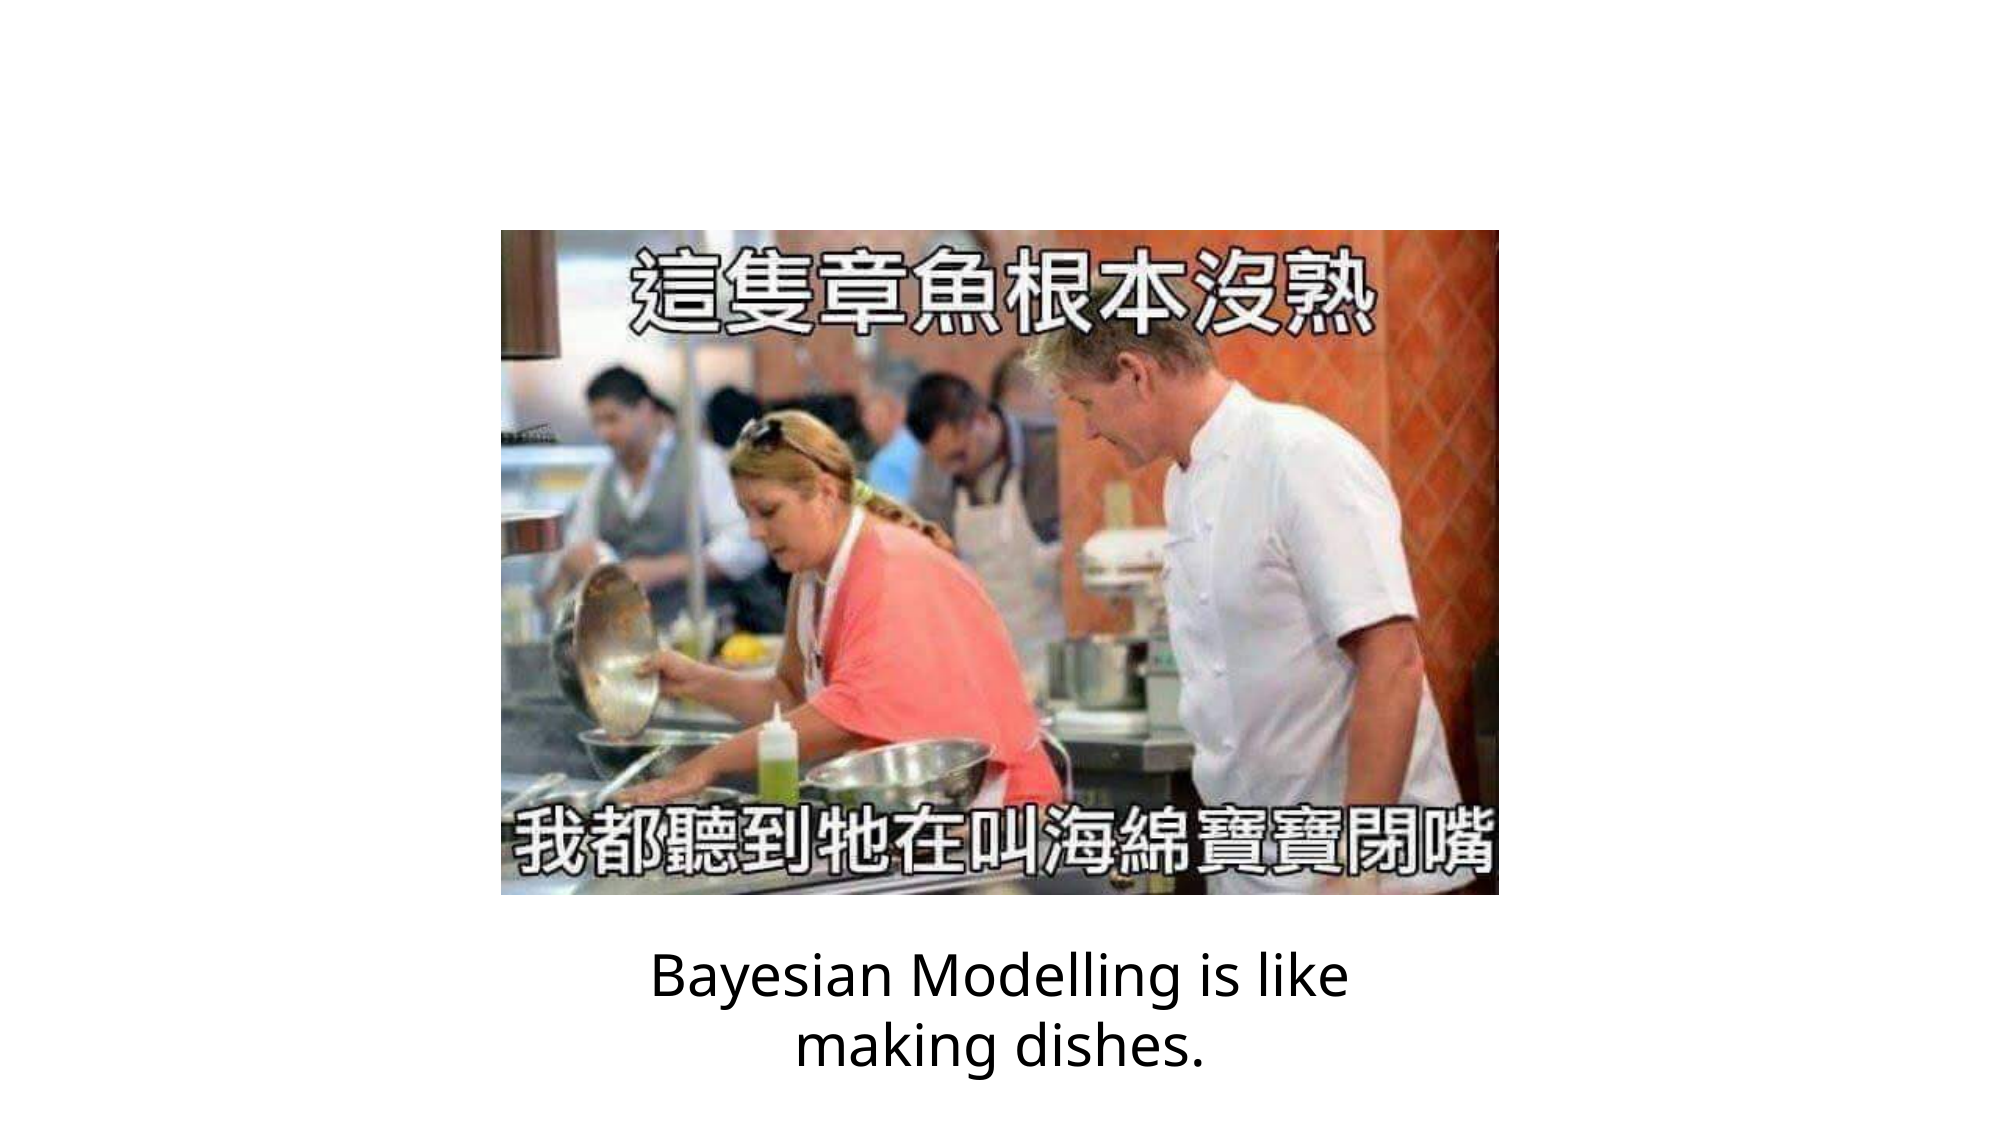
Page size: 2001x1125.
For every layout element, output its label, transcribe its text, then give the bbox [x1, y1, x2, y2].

text_box Bayesian Modelling is like making dishes. [539, 930, 1461, 1086]
picture [501, 230, 1499, 895]
